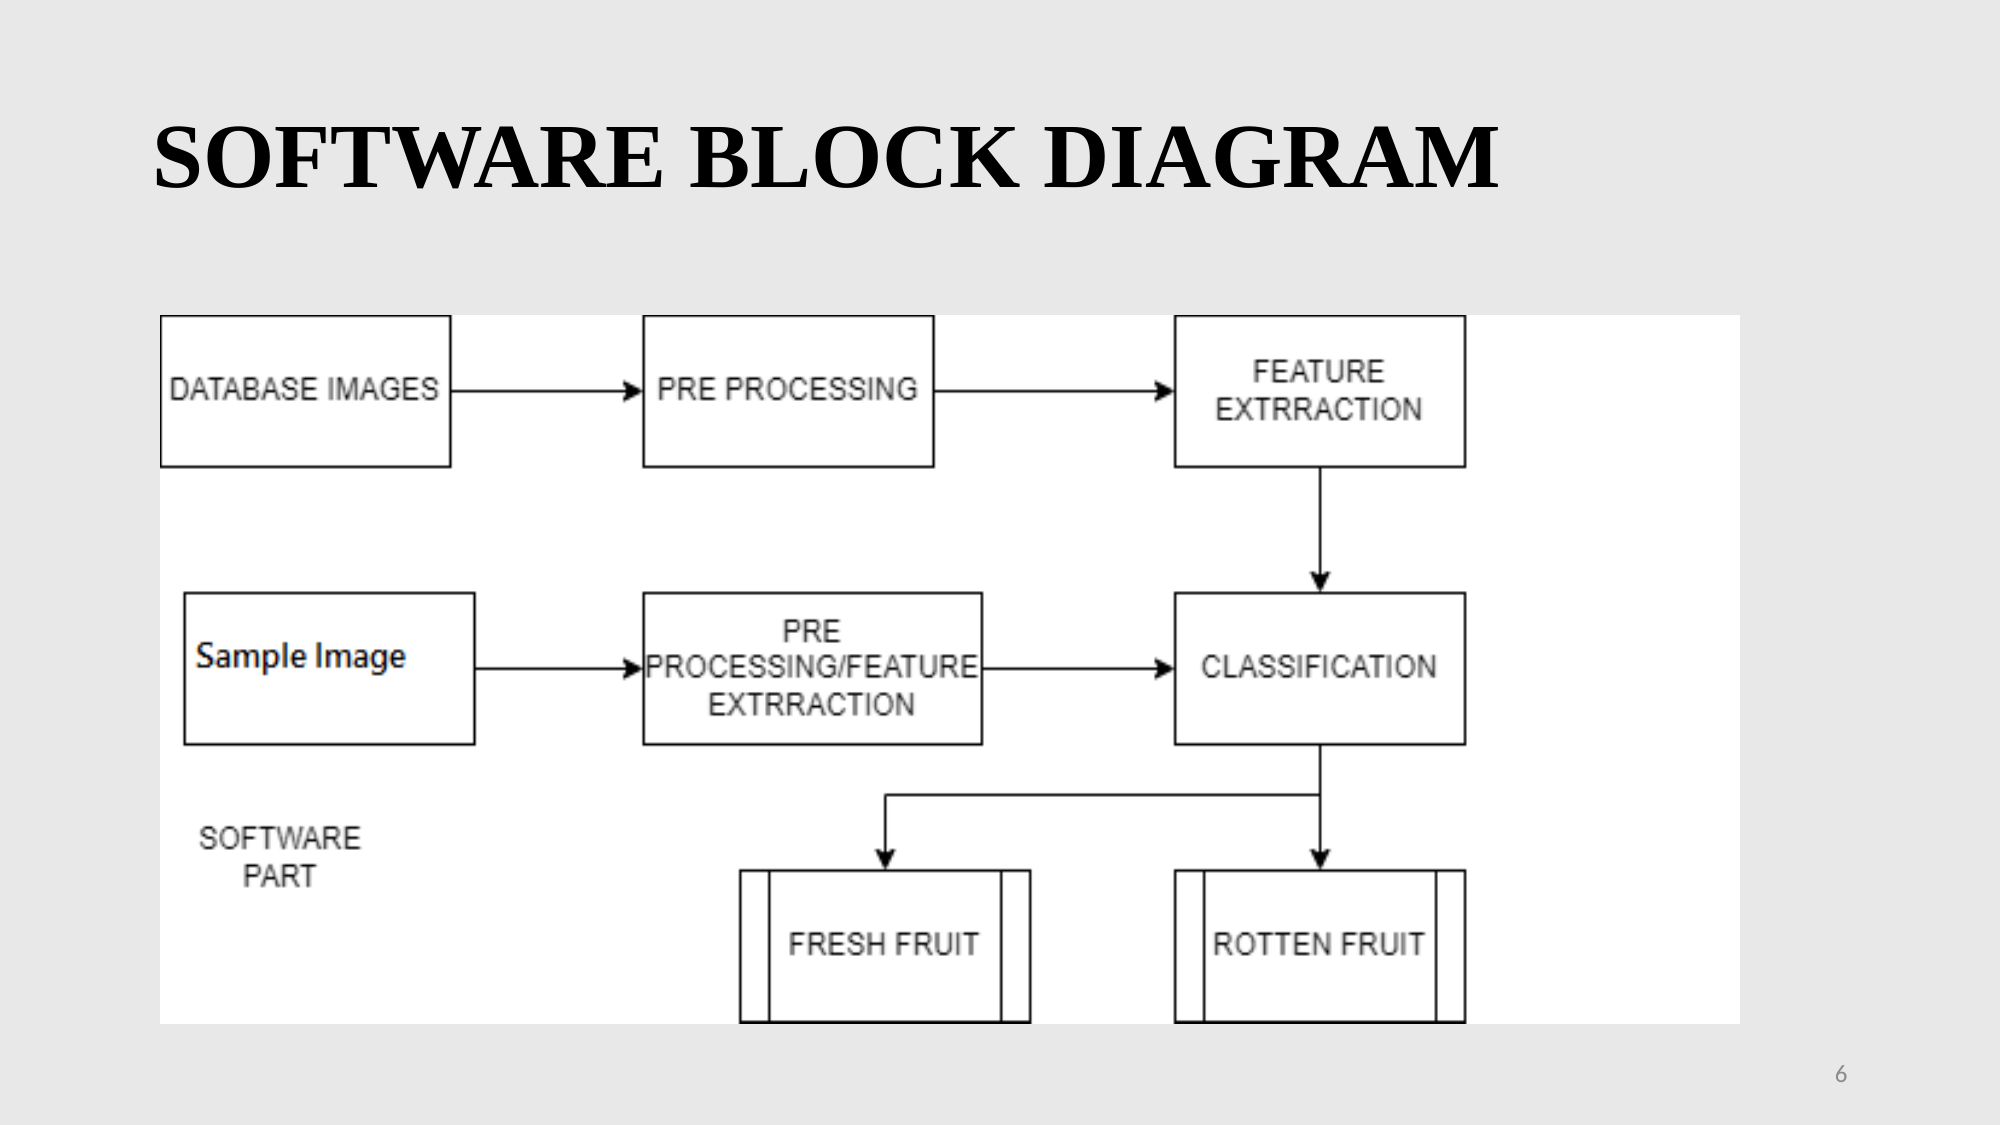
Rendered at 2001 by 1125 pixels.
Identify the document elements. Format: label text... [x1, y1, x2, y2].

picture [160, 315, 1740, 1024]
title SOFTWARE BLOCK DIAGRAM [137, 49, 1863, 267]
slide_number 6 [1412, 1042, 1863, 1103]
